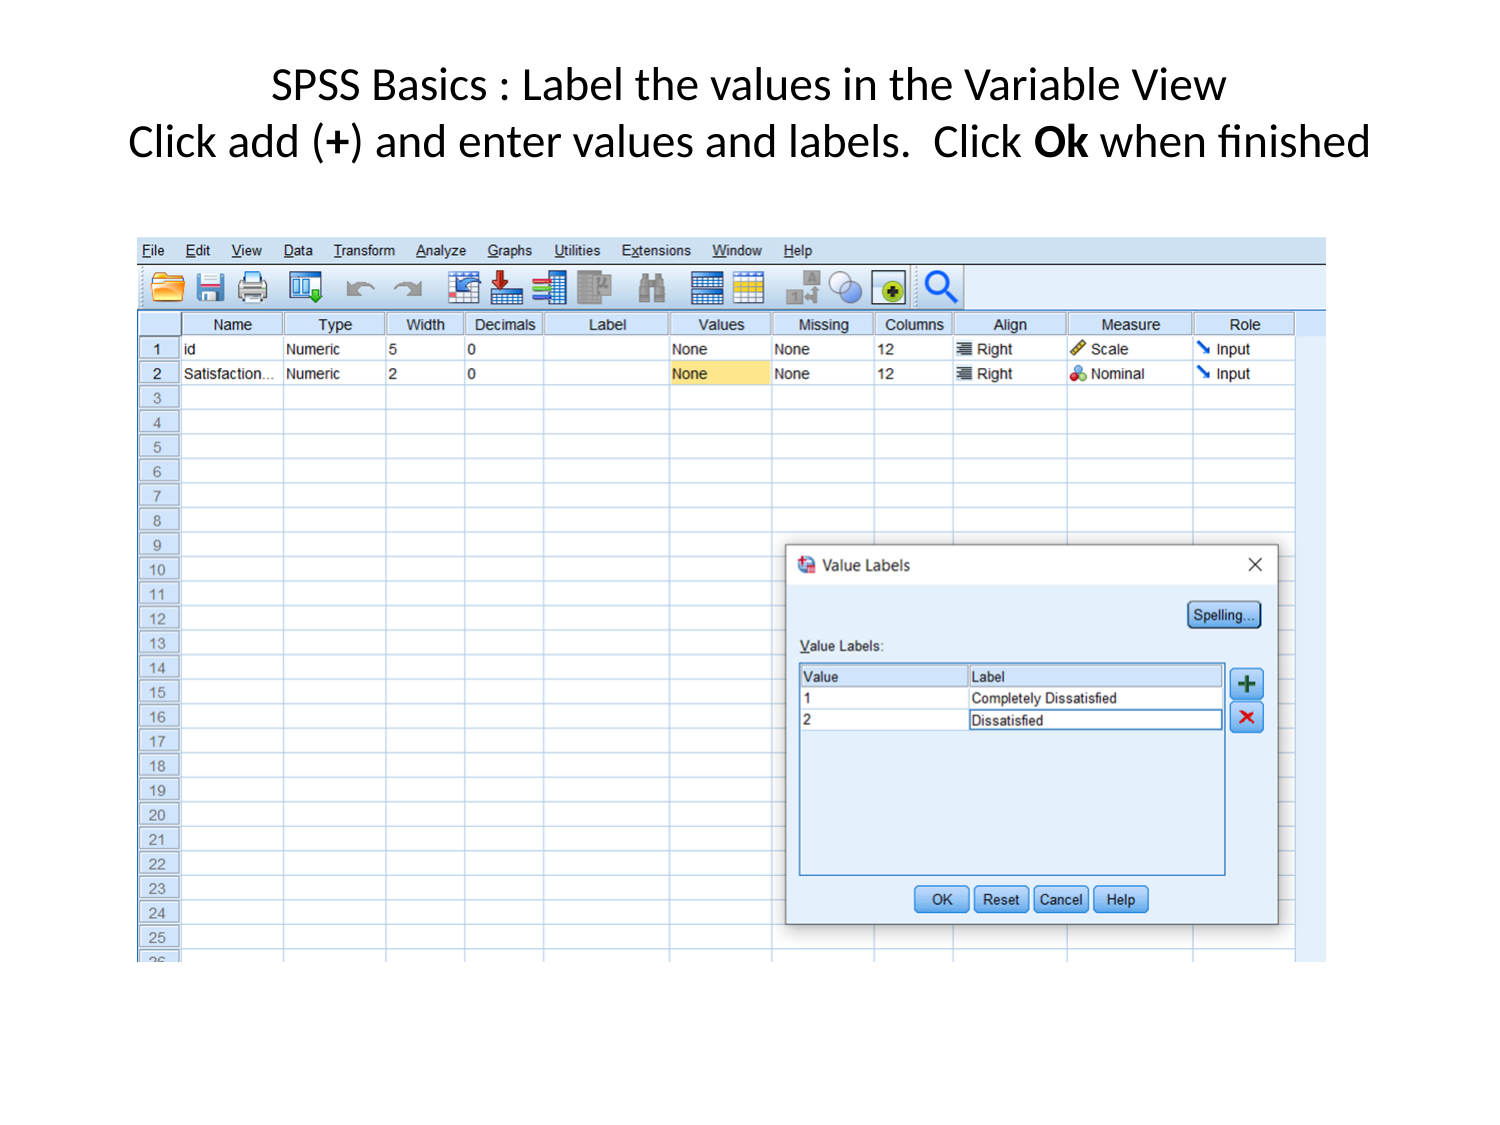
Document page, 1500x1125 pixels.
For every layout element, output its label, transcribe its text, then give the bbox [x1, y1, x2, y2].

title SPSS Basics : Label the values in the Variable View Click add (+) and enter values and labels. Click Ok when finished [75, 45, 1425, 233]
picture [137, 237, 1326, 963]
